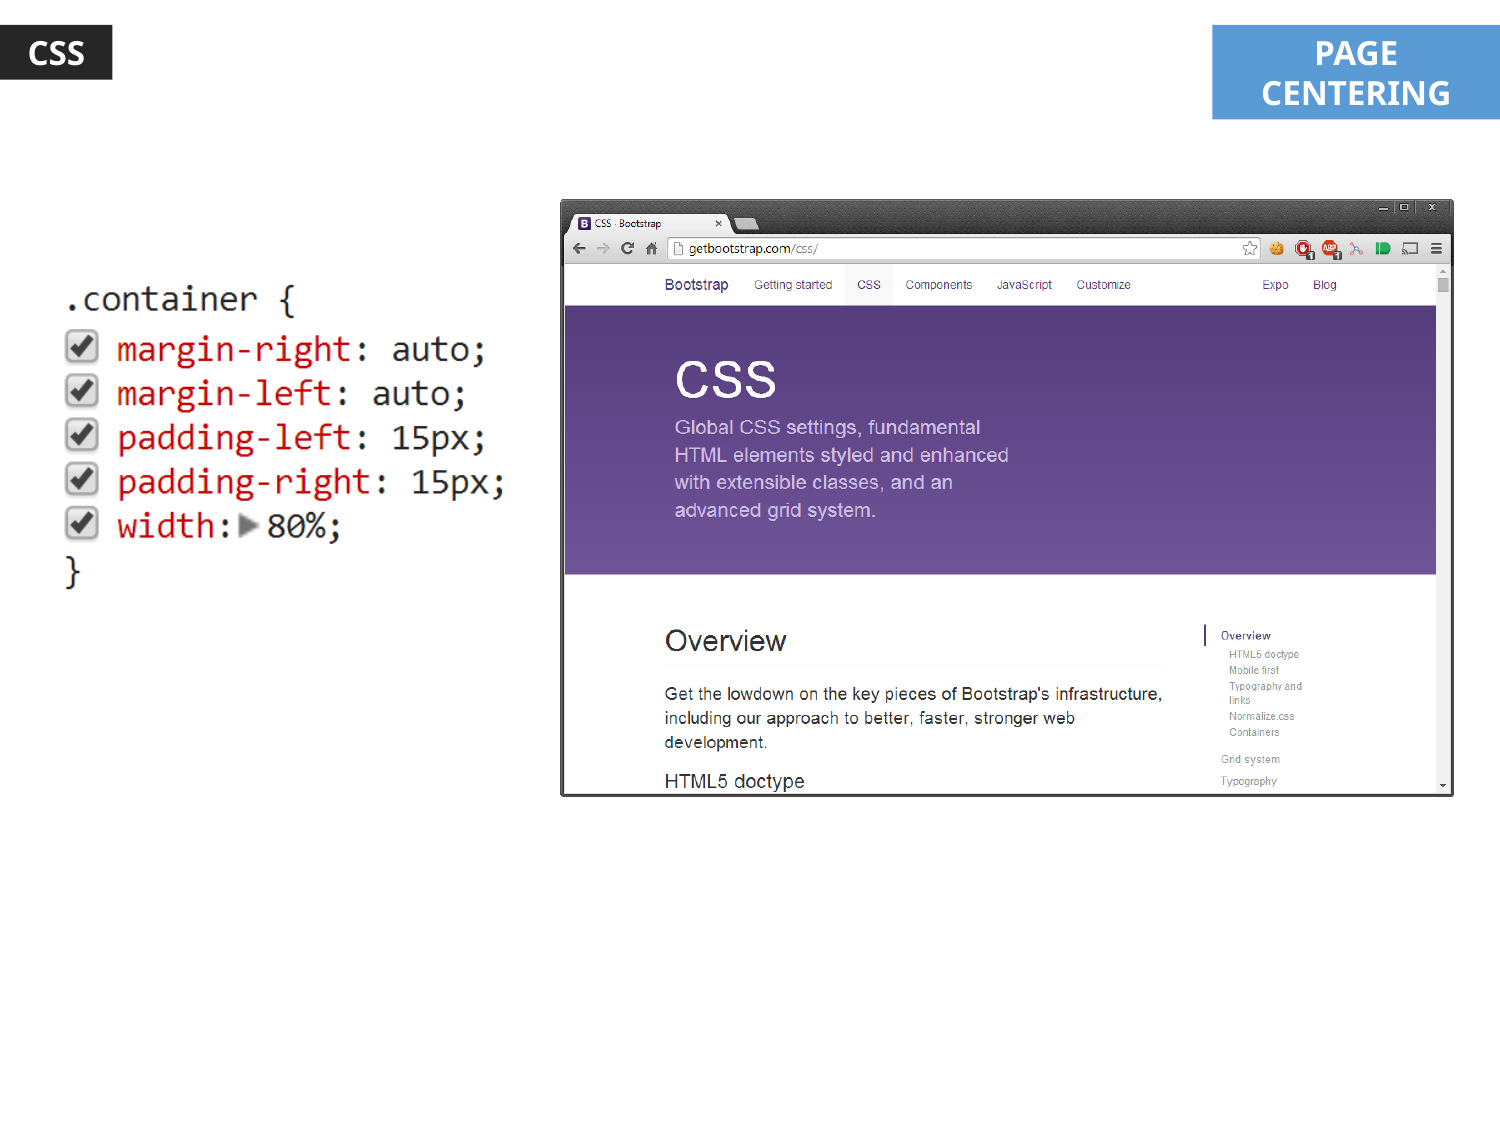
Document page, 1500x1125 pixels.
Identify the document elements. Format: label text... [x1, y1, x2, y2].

picture [560, 199, 1454, 797]
picture [56, 274, 529, 593]
text_box PAGE CENTERING [1212, 24, 1500, 120]
text_box CSS [0, 24, 113, 80]
